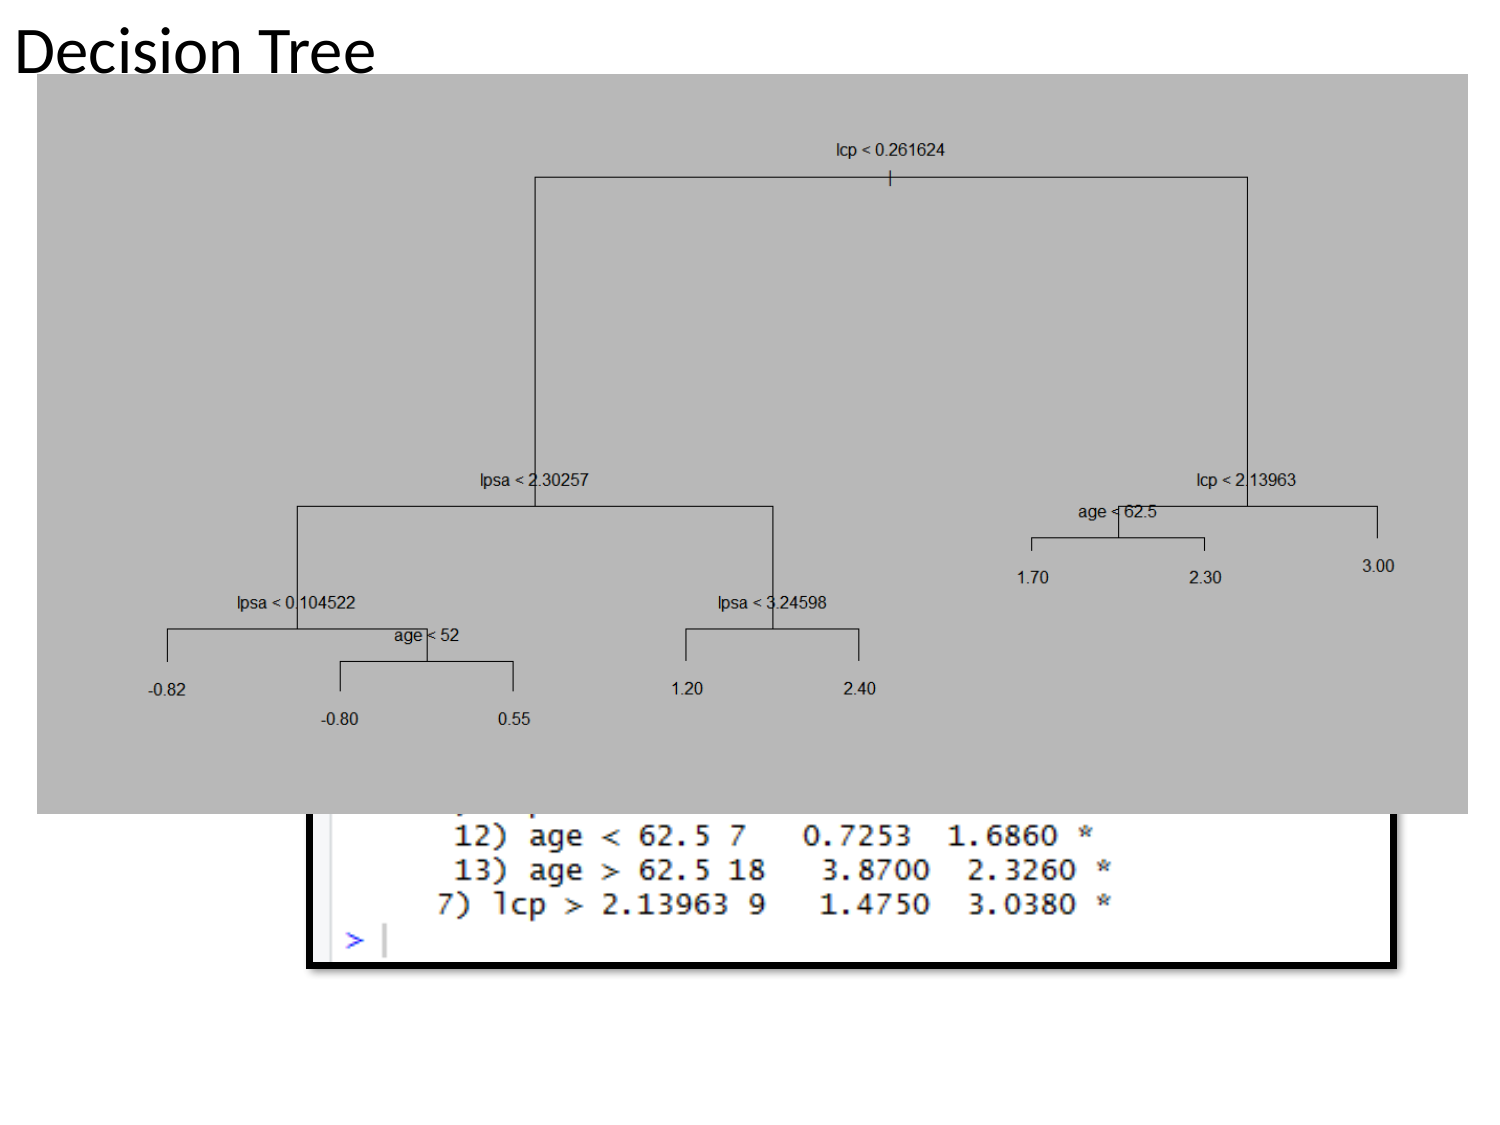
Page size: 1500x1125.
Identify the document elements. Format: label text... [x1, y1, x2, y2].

picture [37, 74, 1468, 963]
text_box Decision Tree [0, 0, 588, 95]
